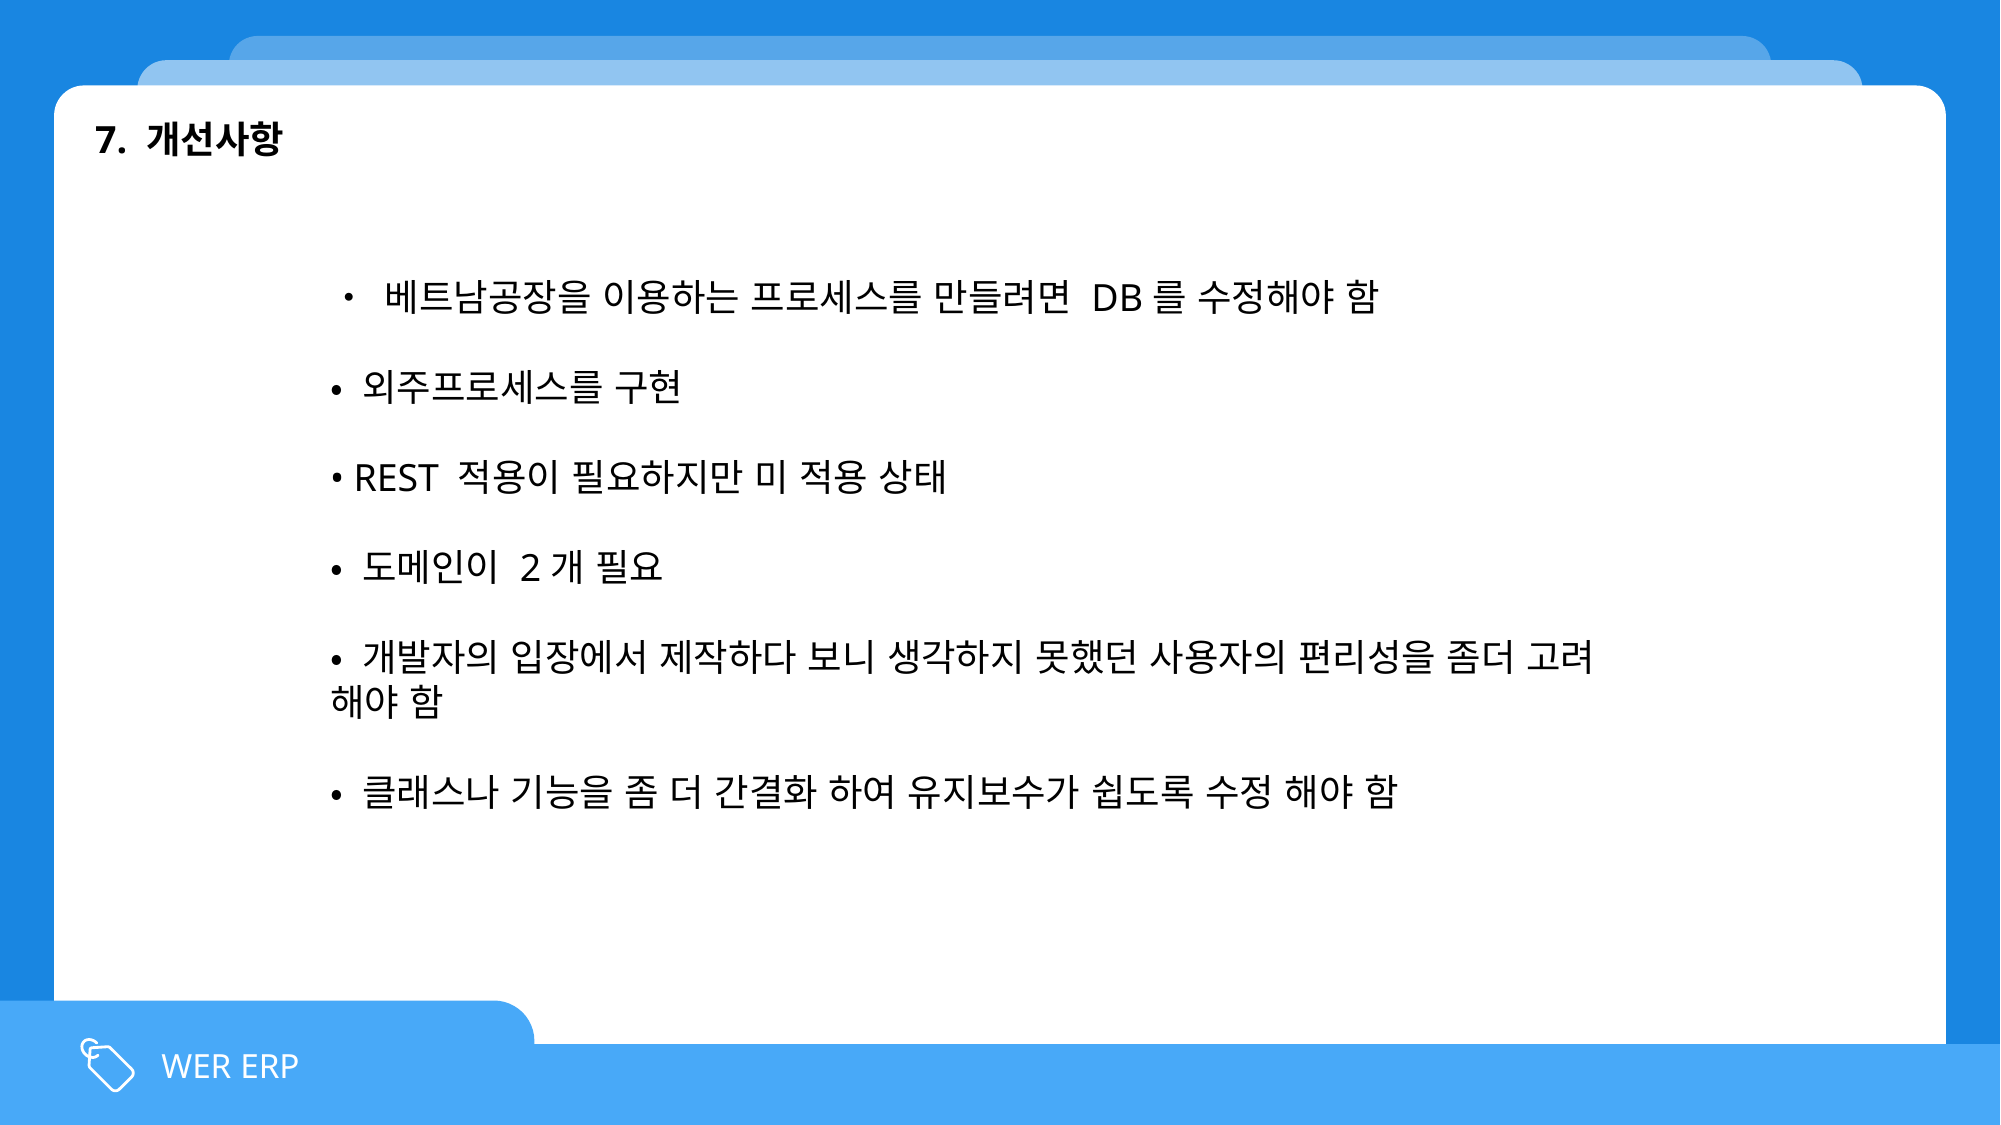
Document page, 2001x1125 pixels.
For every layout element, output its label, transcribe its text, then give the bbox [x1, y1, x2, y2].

text_box 7. 개선사항 [80, 108, 604, 169]
text_box • 베트남공장을 이용하는 프로세스를 만들려면 DB를 수정해야 함 • 외주프로세스를 구현 • REST 적용이 필요하지만 미 적용 상태 • 도메인이 2개 필요 • 개발자의 입장에서 제작하다 보니 생각하지 못했던 사용자의 편리성을 좀더 고려 해야 함 • 클래스나 기능을 좀 더 간결화 하여 유지보수가 쉽도록 수정 해야 함 [315, 266, 1630, 822]
text_box [228, 34, 1772, 59]
text_box [136, 59, 1864, 84]
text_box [0, 1000, 2000, 1125]
text_box [53, 84, 1947, 1000]
